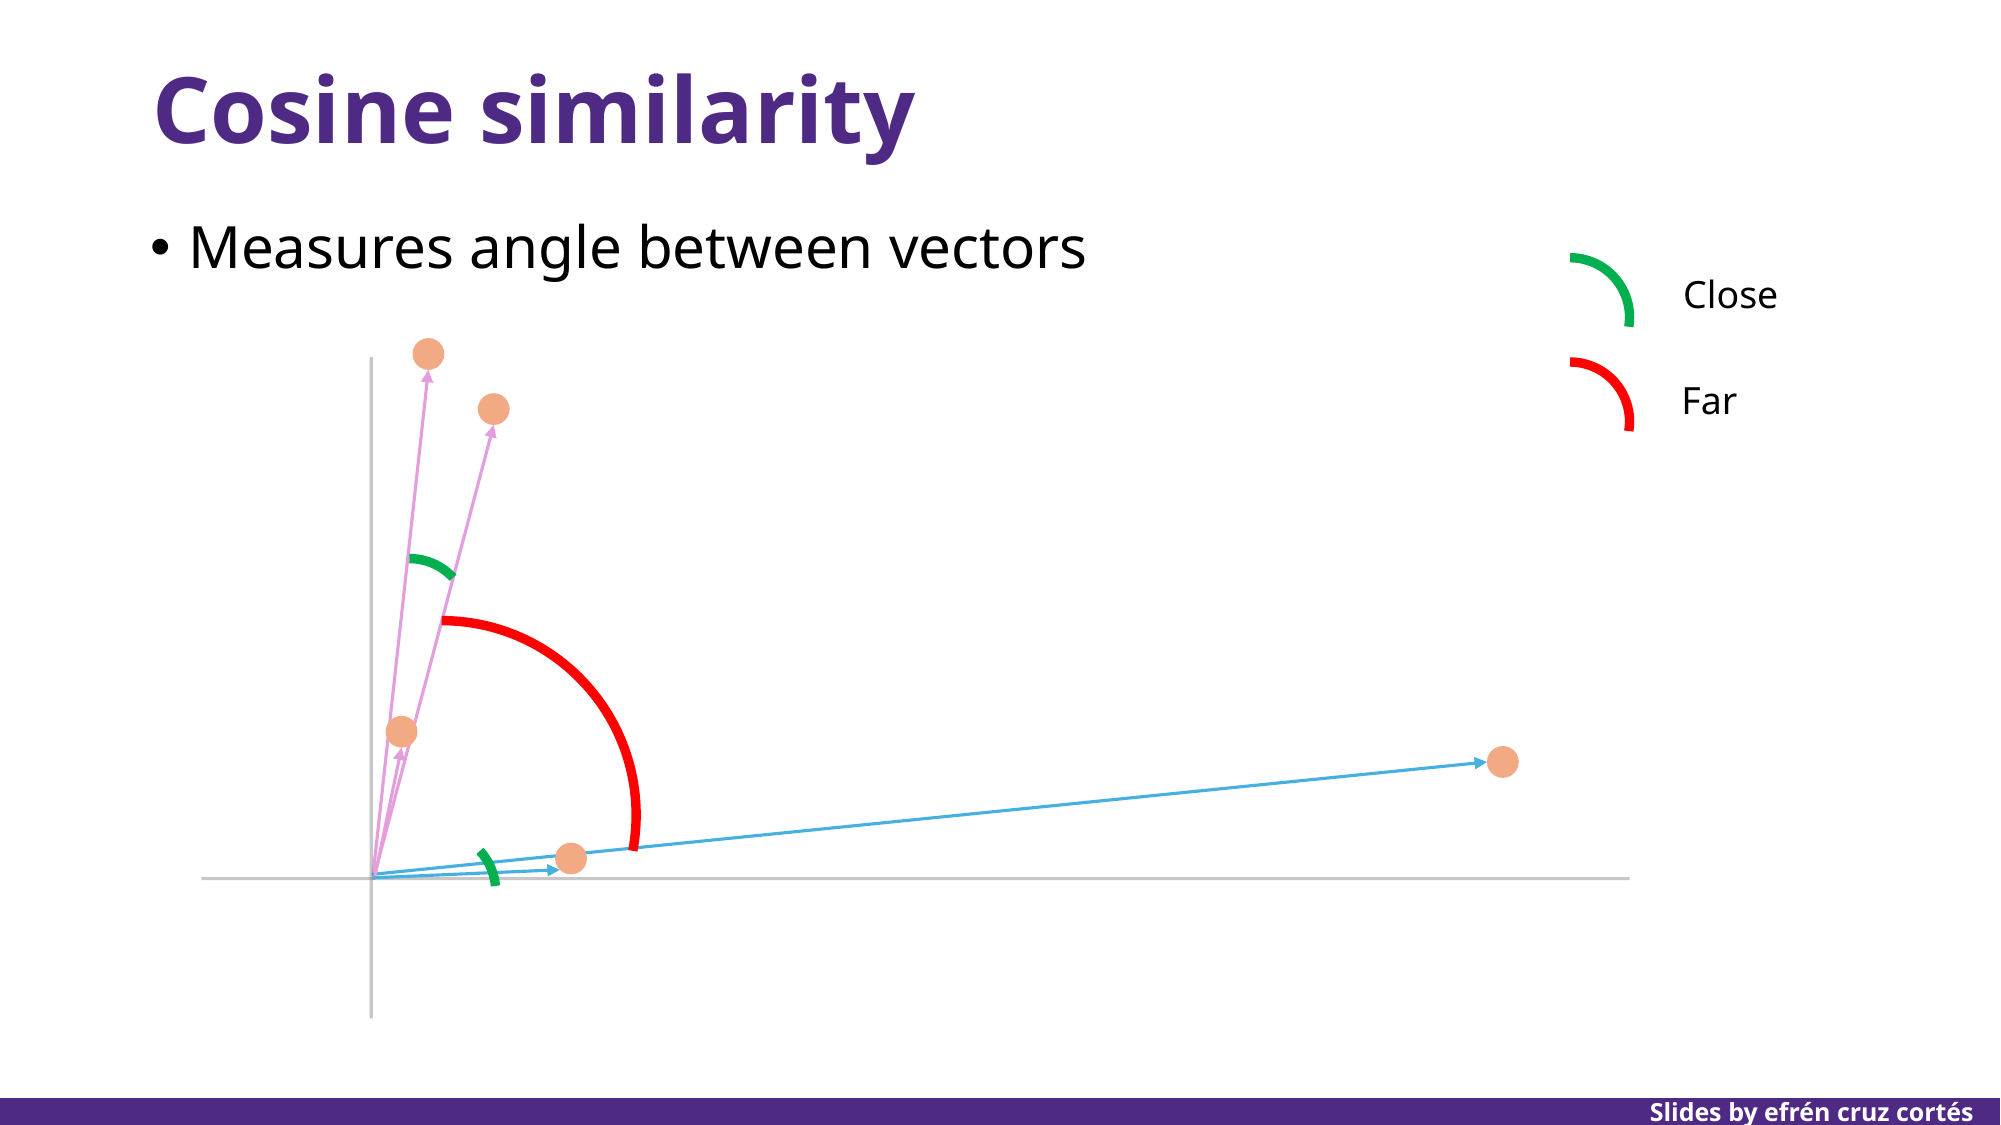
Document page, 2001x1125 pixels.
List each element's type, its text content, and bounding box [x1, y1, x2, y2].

text_box [495, 626, 631, 761]
text_box [476, 391, 512, 427]
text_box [374, 747, 402, 877]
title Cosine similarity [137, 39, 1863, 188]
text_box [436, 880, 498, 892]
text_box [372, 369, 429, 424]
text_box Far [1666, 369, 1753, 429]
text_box [1570, 360, 1632, 432]
text_box [1485, 744, 1521, 780]
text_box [372, 424, 495, 761]
text_box [1570, 256, 1632, 327]
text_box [372, 869, 561, 879]
list Measures angle between vectors [135, 211, 1231, 323]
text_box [402, 761, 1488, 875]
text_box Close [1668, 264, 1794, 324]
text_box [410, 336, 446, 372]
